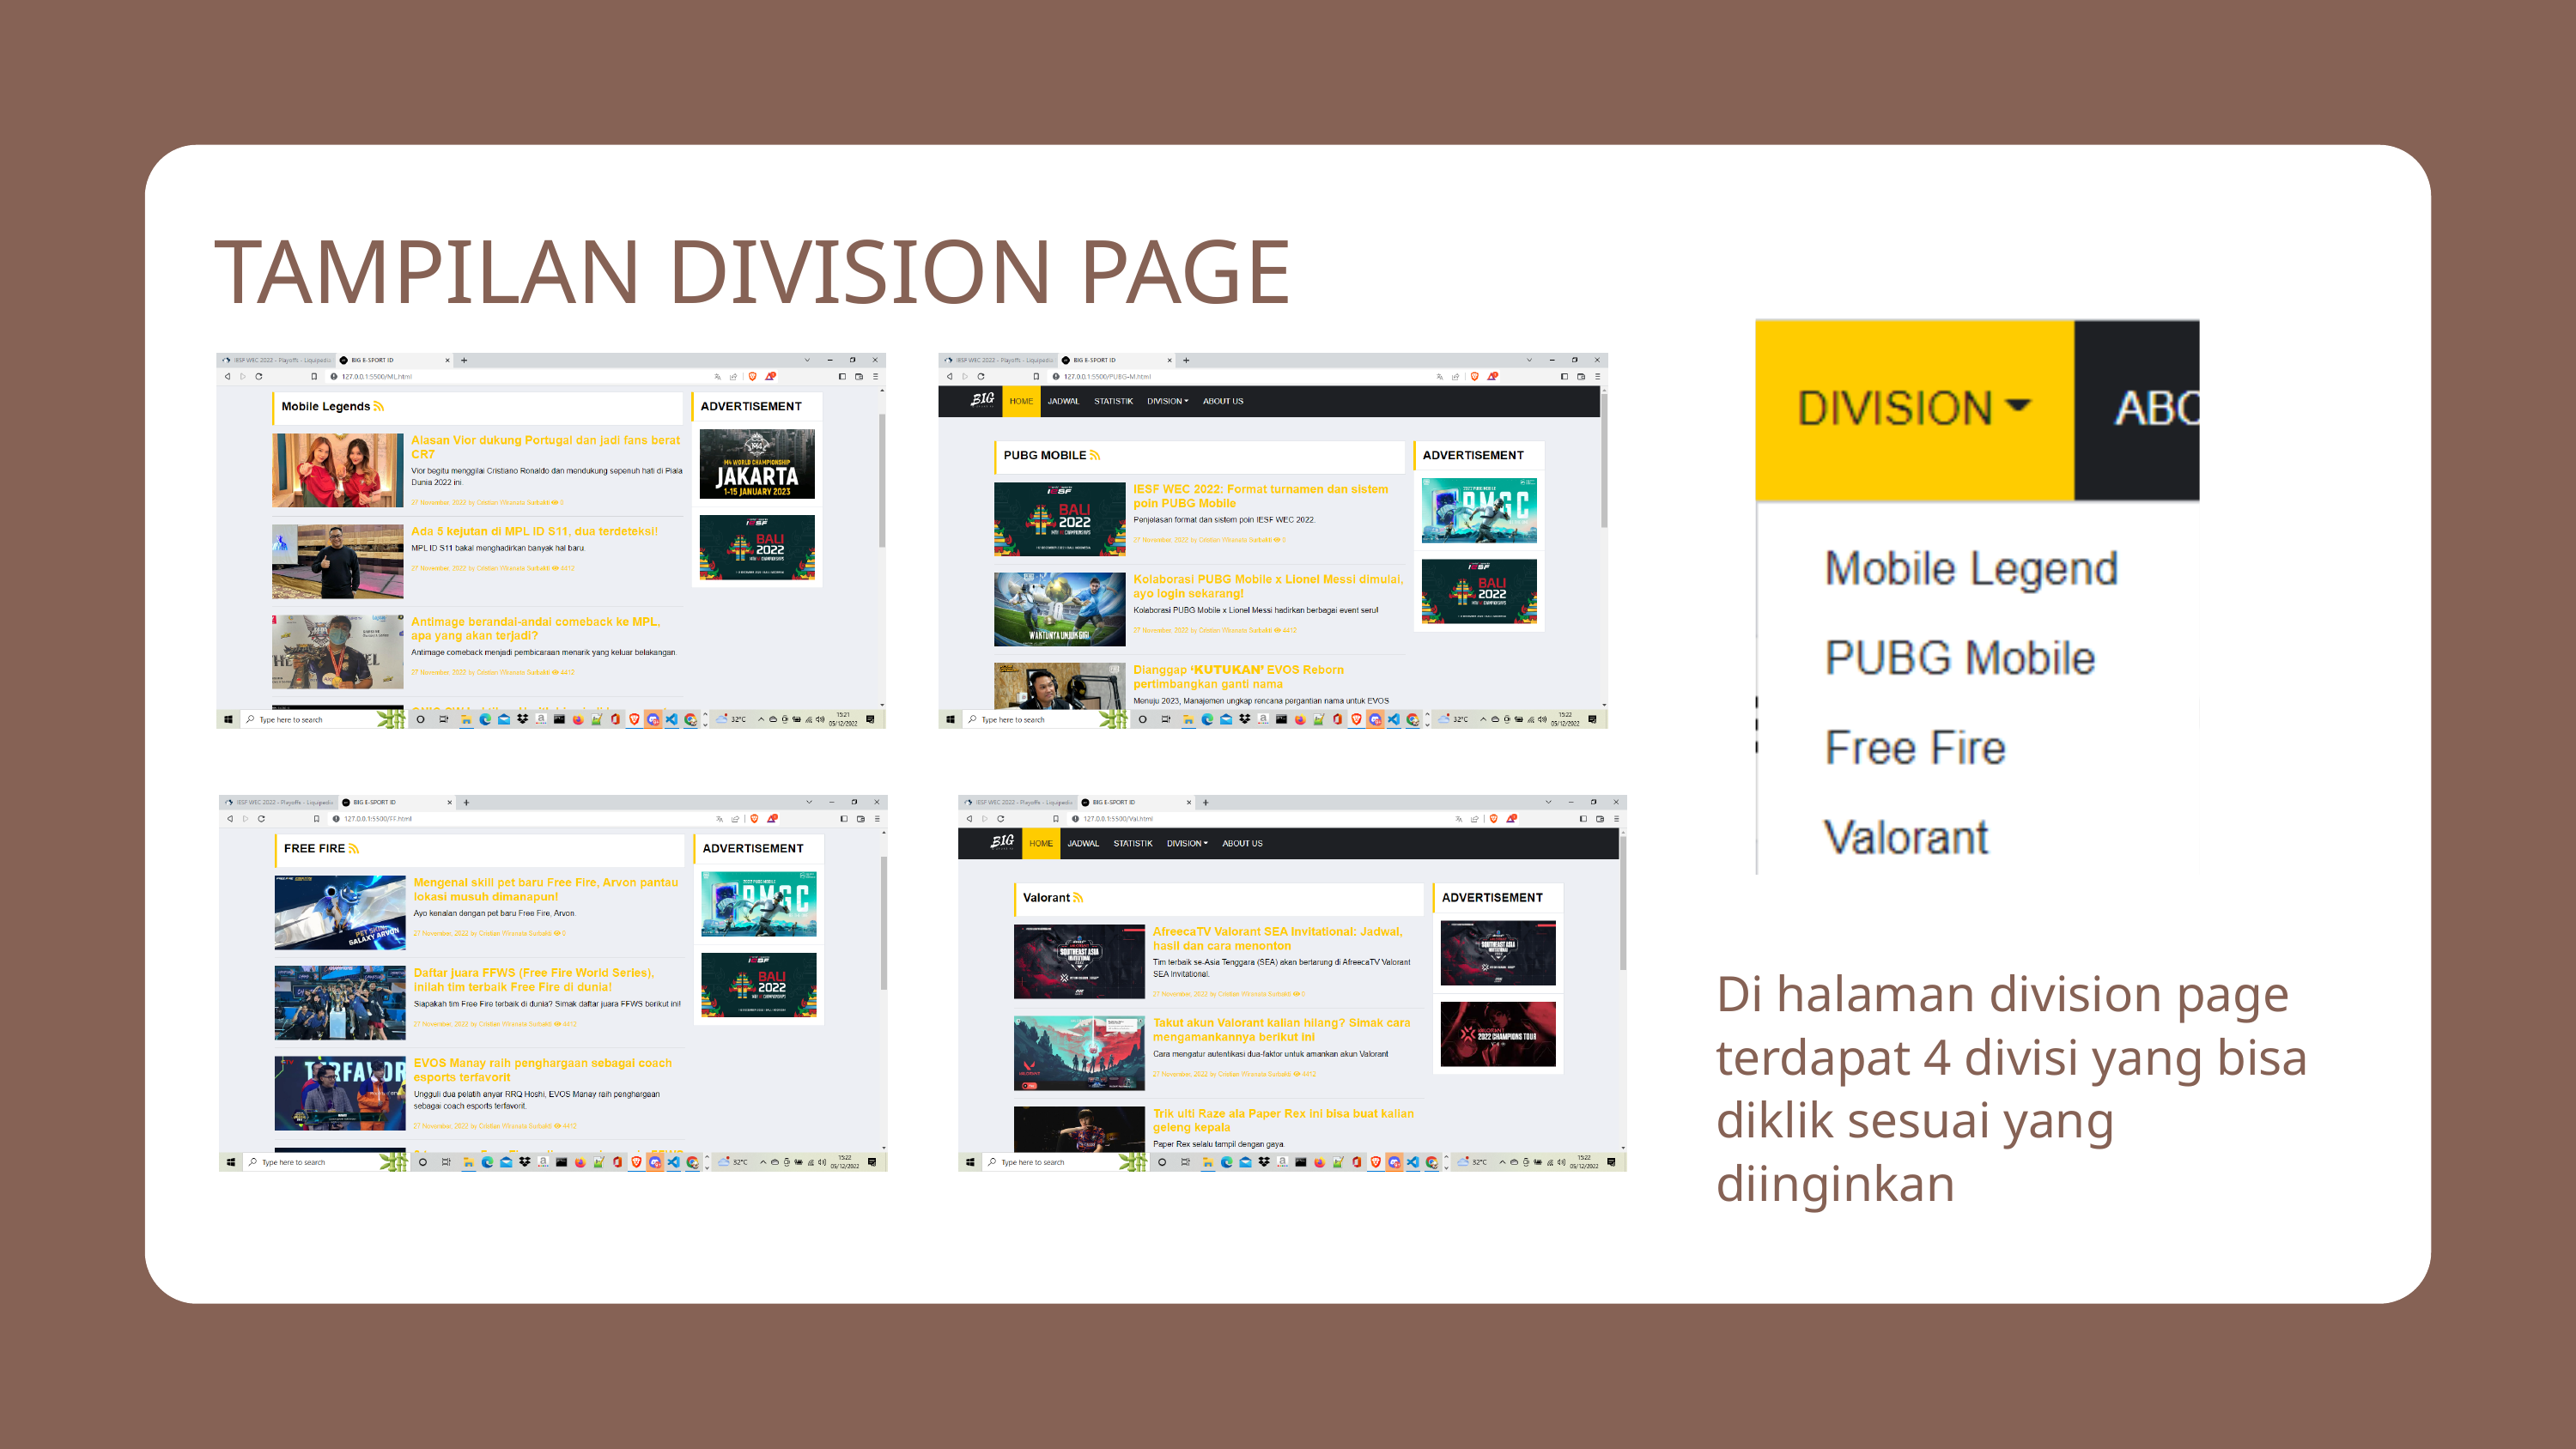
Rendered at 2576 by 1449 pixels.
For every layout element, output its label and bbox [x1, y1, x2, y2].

picture [939, 353, 1608, 730]
picture [219, 795, 888, 1172]
picture [957, 795, 1627, 1172]
text_box [144, 144, 2432, 1304]
picture [216, 353, 886, 730]
picture [1755, 318, 2200, 875]
